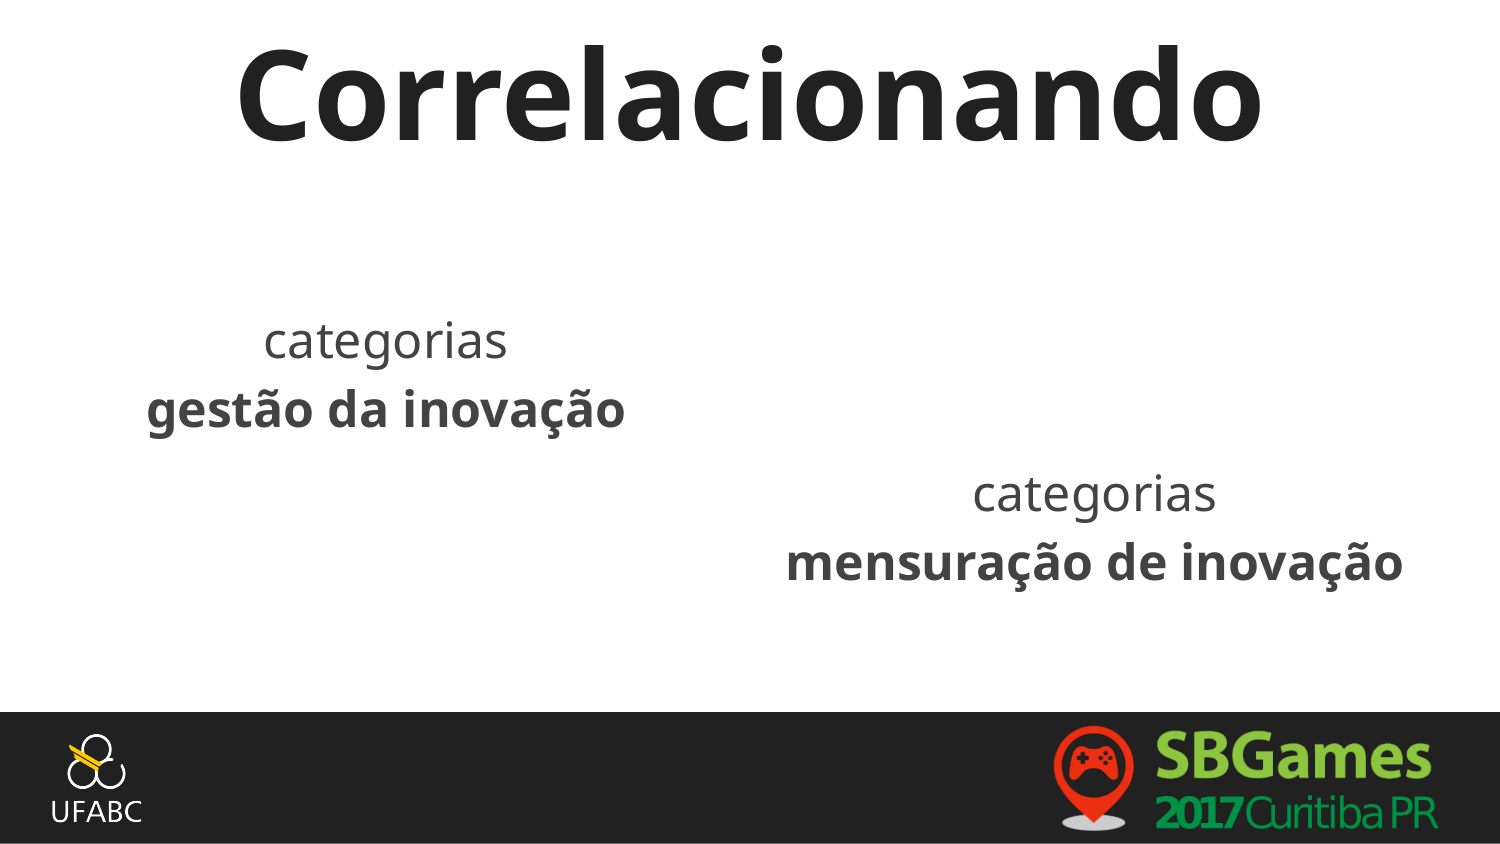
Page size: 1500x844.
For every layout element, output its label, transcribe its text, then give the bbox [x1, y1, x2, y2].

text_box [0, 712, 1500, 844]
title Correlacionando [51, 0, 1449, 170]
picture [1040, 721, 1450, 835]
list categorias mensuração de inovação [741, 437, 1449, 608]
list categorias gestão da inovação [51, 284, 722, 438]
picture [50, 732, 143, 824]
